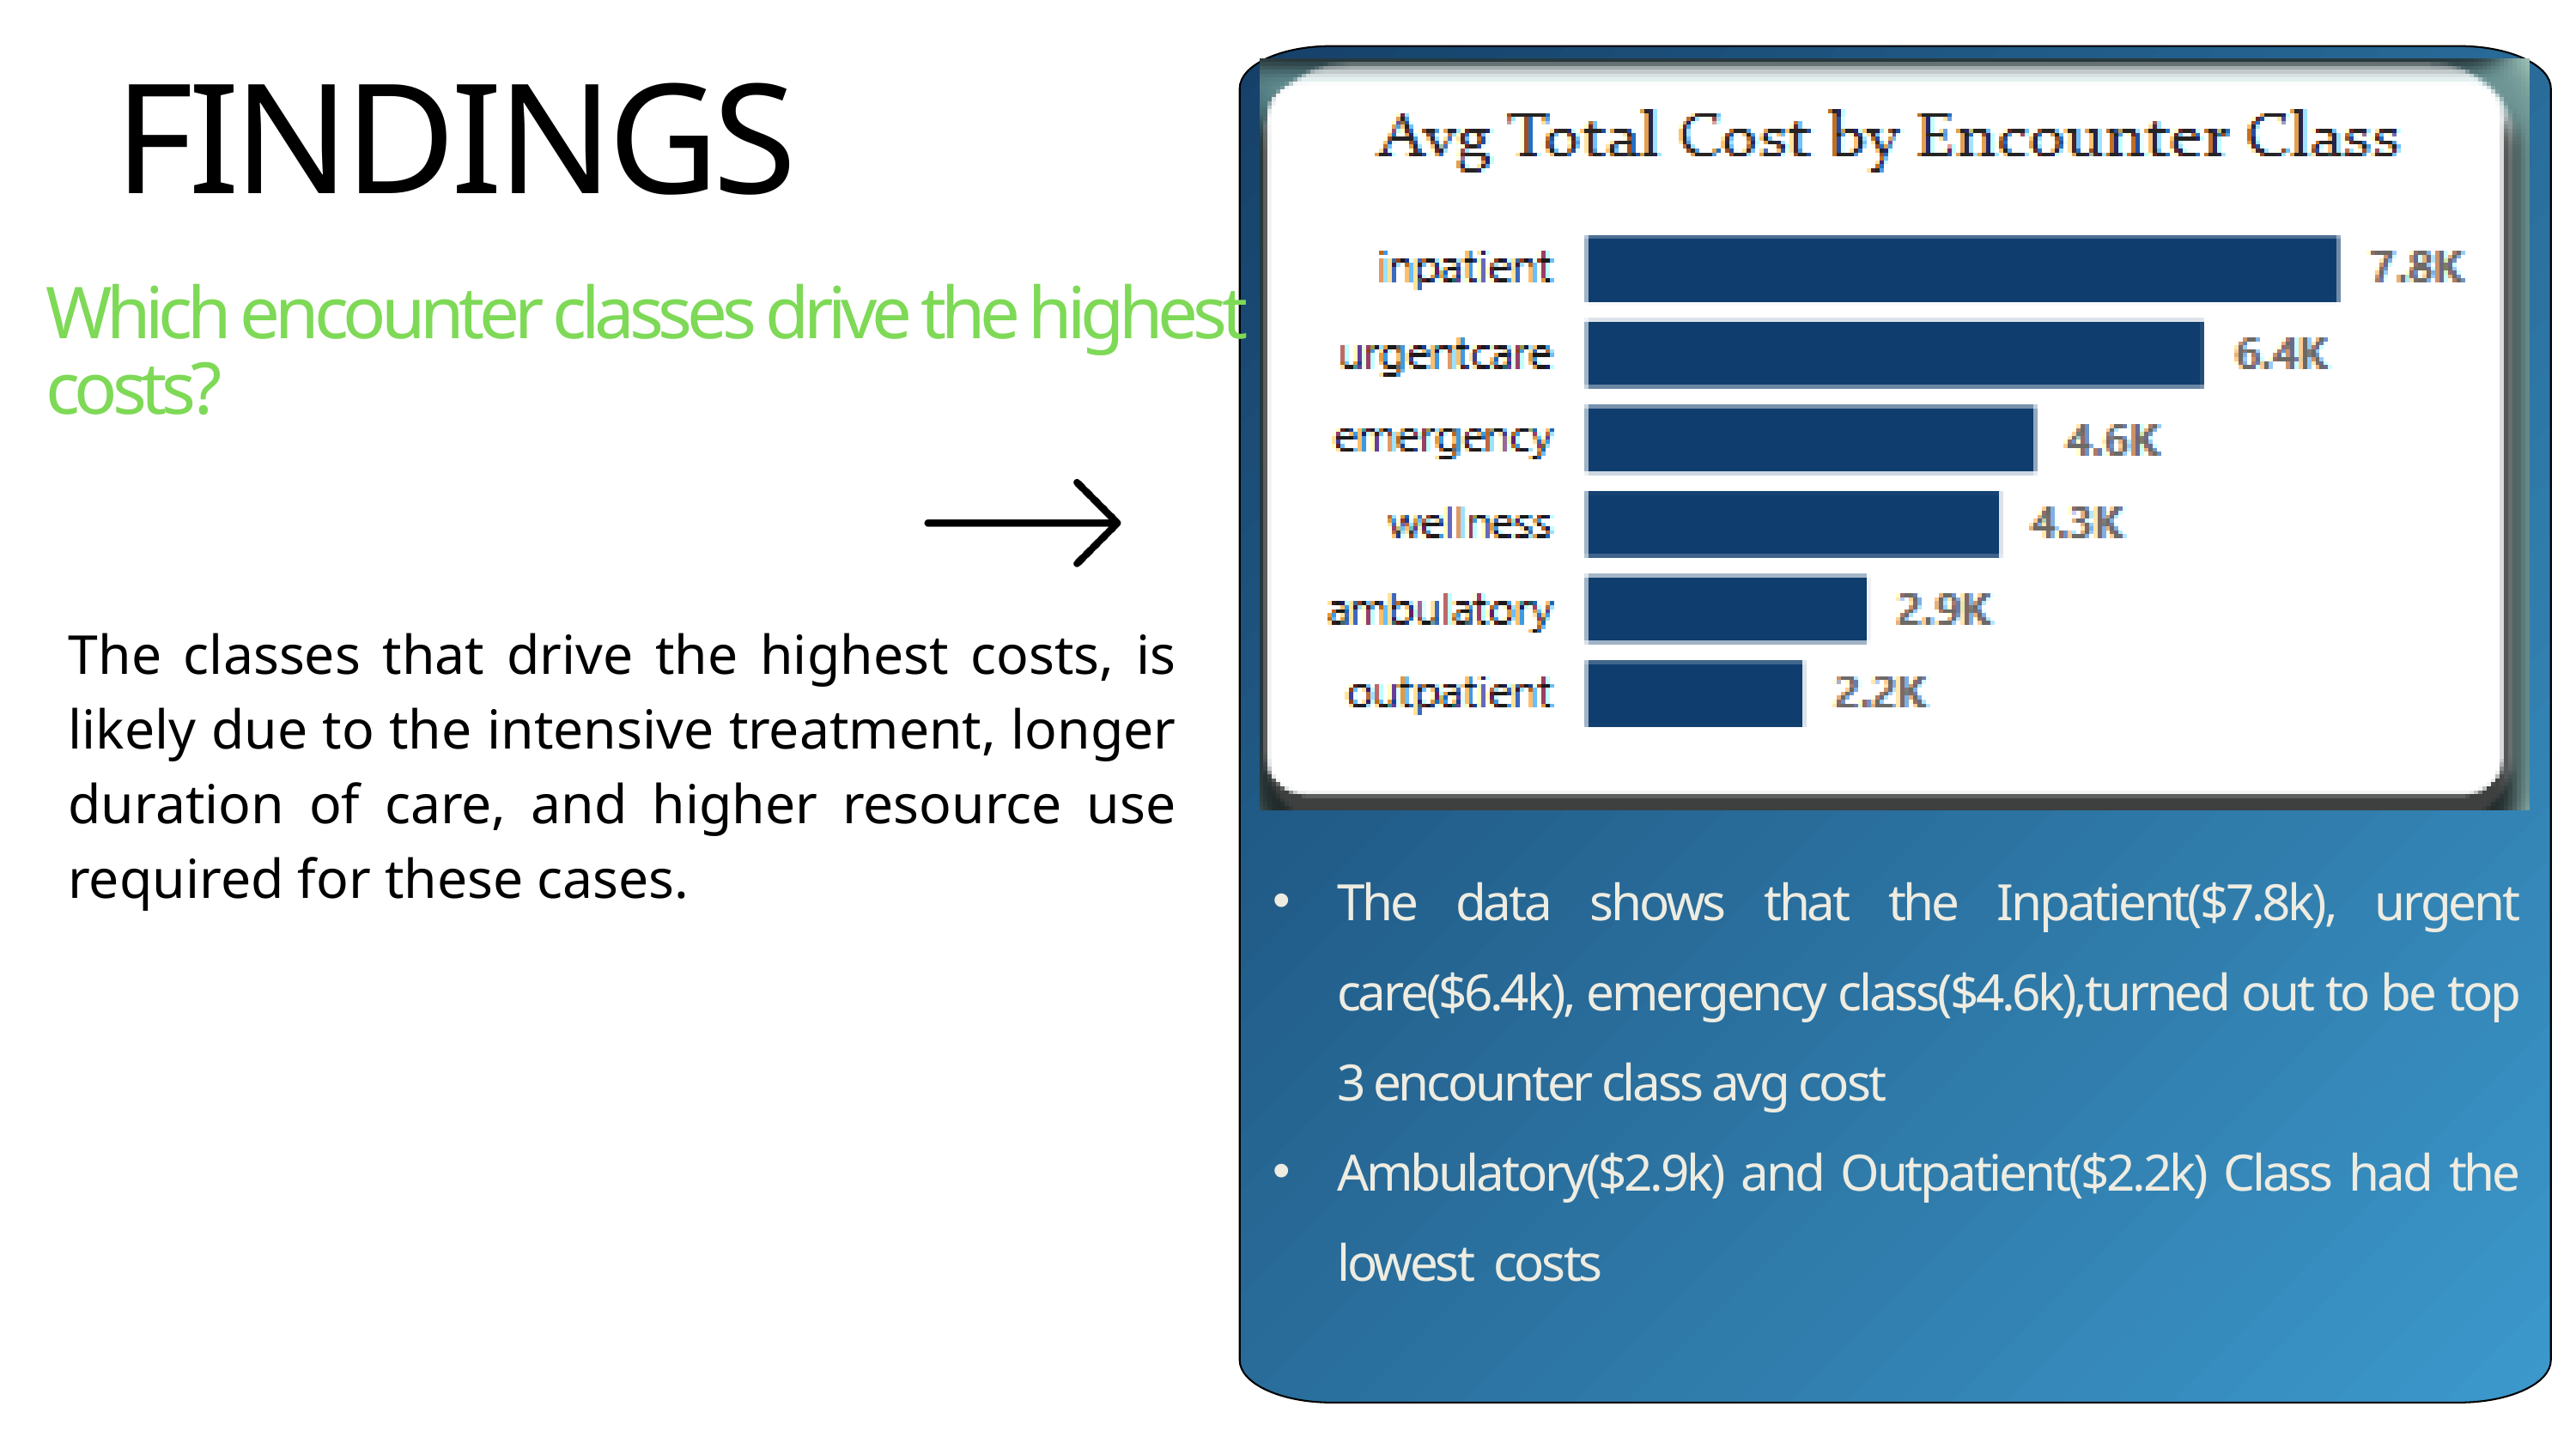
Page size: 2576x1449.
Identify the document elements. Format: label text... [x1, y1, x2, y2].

text_box The classes that drive the highest costs, is likely due to the intensive treatment, longer duration of care, and higher resource use required for these cases. [68, 609, 1178, 910]
text_box FINDINGS [114, 101, 1235, 224]
text_box Which encounter classes drive the highest costs? [33, 271, 1235, 435]
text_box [1239, 45, 2551, 1404]
text_box [924, 478, 1121, 568]
picture [1260, 58, 2530, 810]
